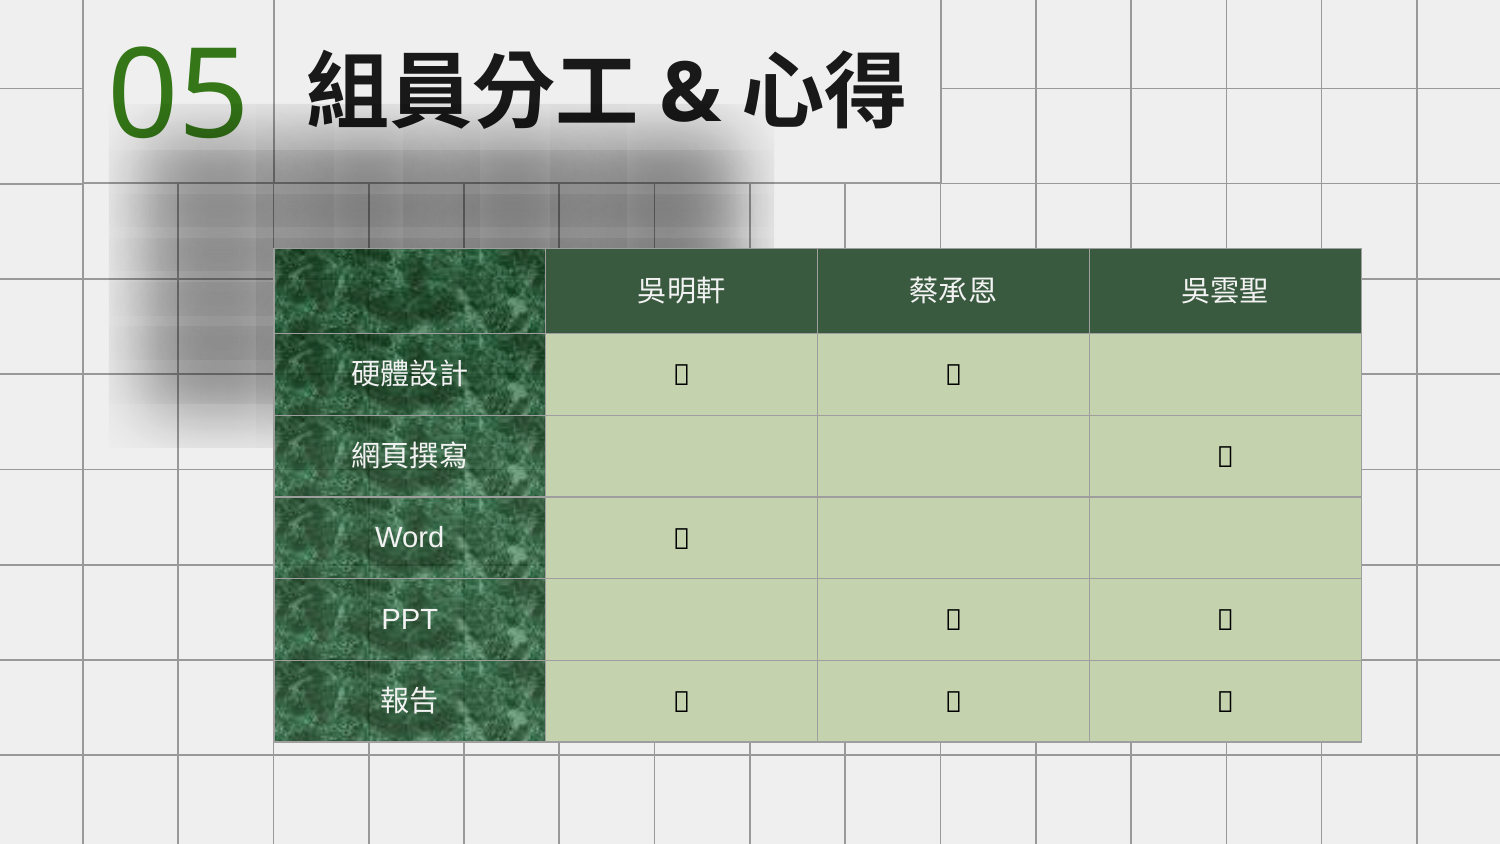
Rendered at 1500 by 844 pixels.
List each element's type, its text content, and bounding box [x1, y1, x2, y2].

table_cell  [546, 661, 817, 741]
table_cell [546, 416, 817, 496]
table_cell  [1090, 579, 1361, 660]
table_cell PPT [275, 579, 545, 660]
table_cell  [1090, 416, 1361, 496]
table_header 吳雲聖 [1090, 249, 1361, 333]
table_cell Word [275, 498, 545, 578]
table_cell [818, 416, 1089, 496]
table_cell [1090, 334, 1361, 415]
table_header [275, 249, 545, 333]
table_cell [546, 579, 817, 660]
table_header 吳明軒 [546, 249, 817, 333]
table_header 蔡承恩 [818, 249, 1089, 333]
table_cell  [1090, 661, 1361, 741]
table_cell  [818, 661, 1089, 741]
table_cell 硬體設計 [275, 334, 545, 415]
table_cell  [546, 498, 817, 578]
title 組員分工&心得 [275, 0, 942, 184]
table_cell  [818, 334, 1089, 415]
table_cell  [546, 334, 817, 415]
table_cell 網頁撰寫 [275, 416, 545, 496]
table_cell 報告 [275, 661, 545, 741]
table_cell [818, 498, 1089, 578]
table_cell [1090, 498, 1361, 578]
title 05 [83, 0, 275, 184]
table_cell  [818, 579, 1089, 660]
